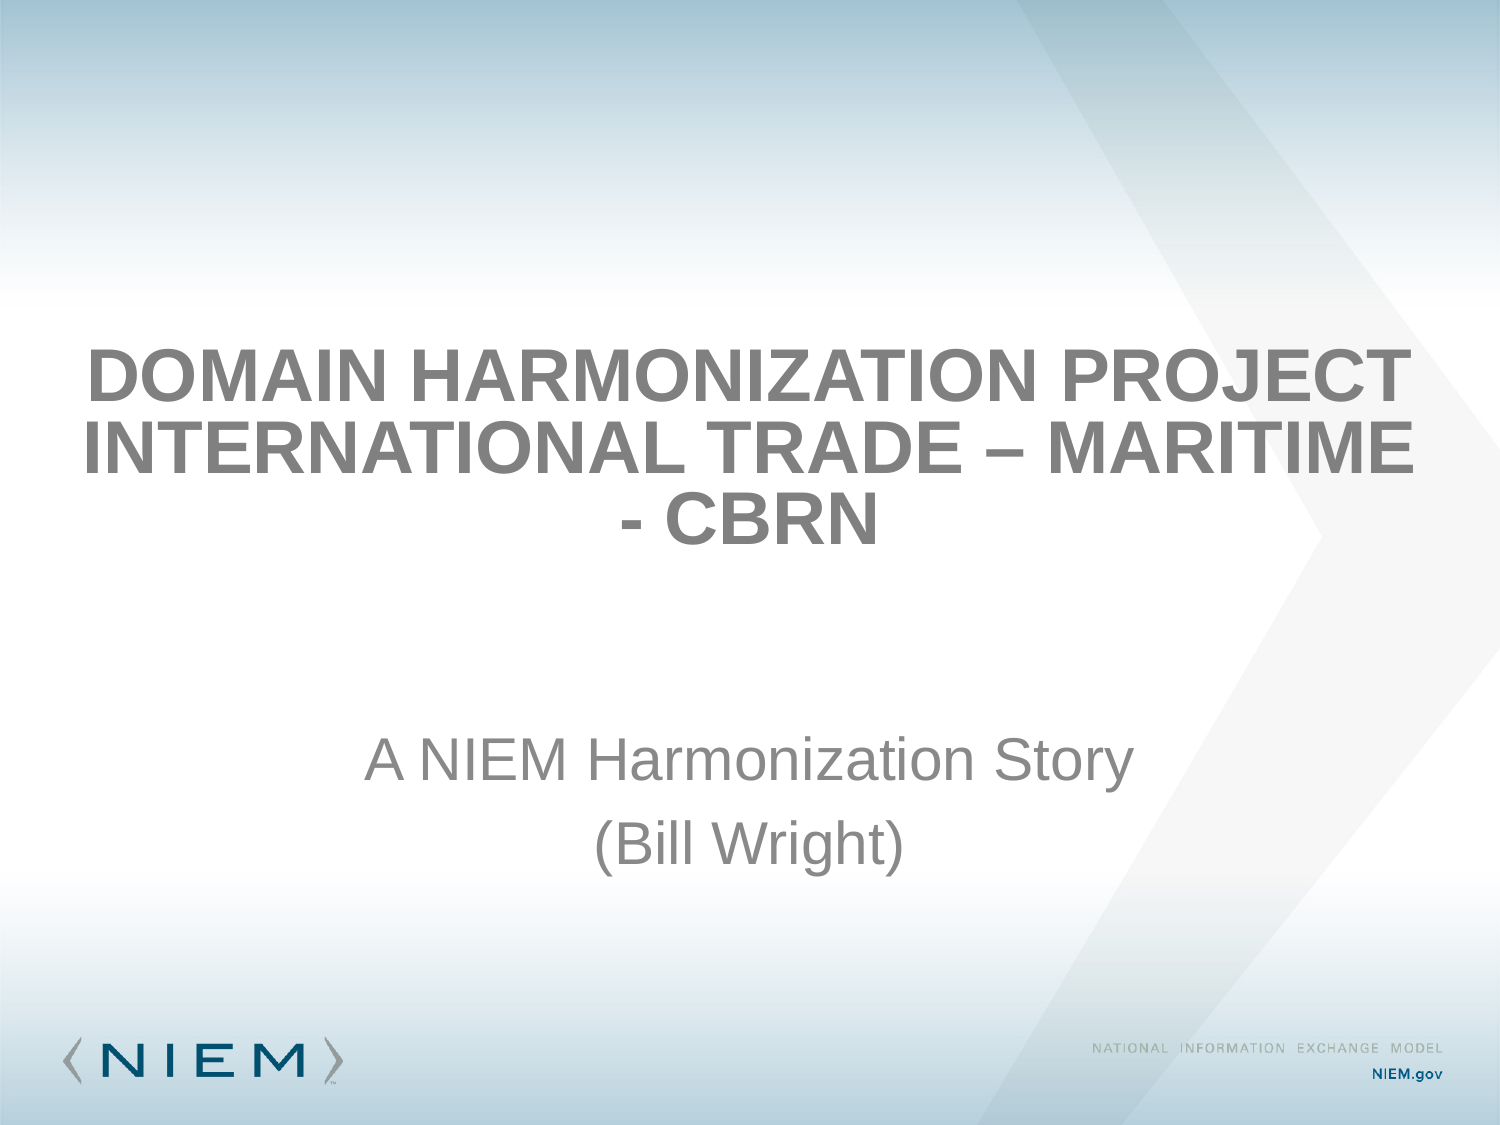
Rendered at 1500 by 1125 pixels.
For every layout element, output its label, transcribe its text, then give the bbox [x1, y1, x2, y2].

subtitle A NIEM Harmonization Story (Bill Wright) [225, 712, 1275, 895]
picture [0, 0, 1500, 1125]
slide_number [1149, 1050, 1500, 1125]
title Domain Harmonization Project International Trade – Maritime - CBRN [62, 312, 1438, 591]
